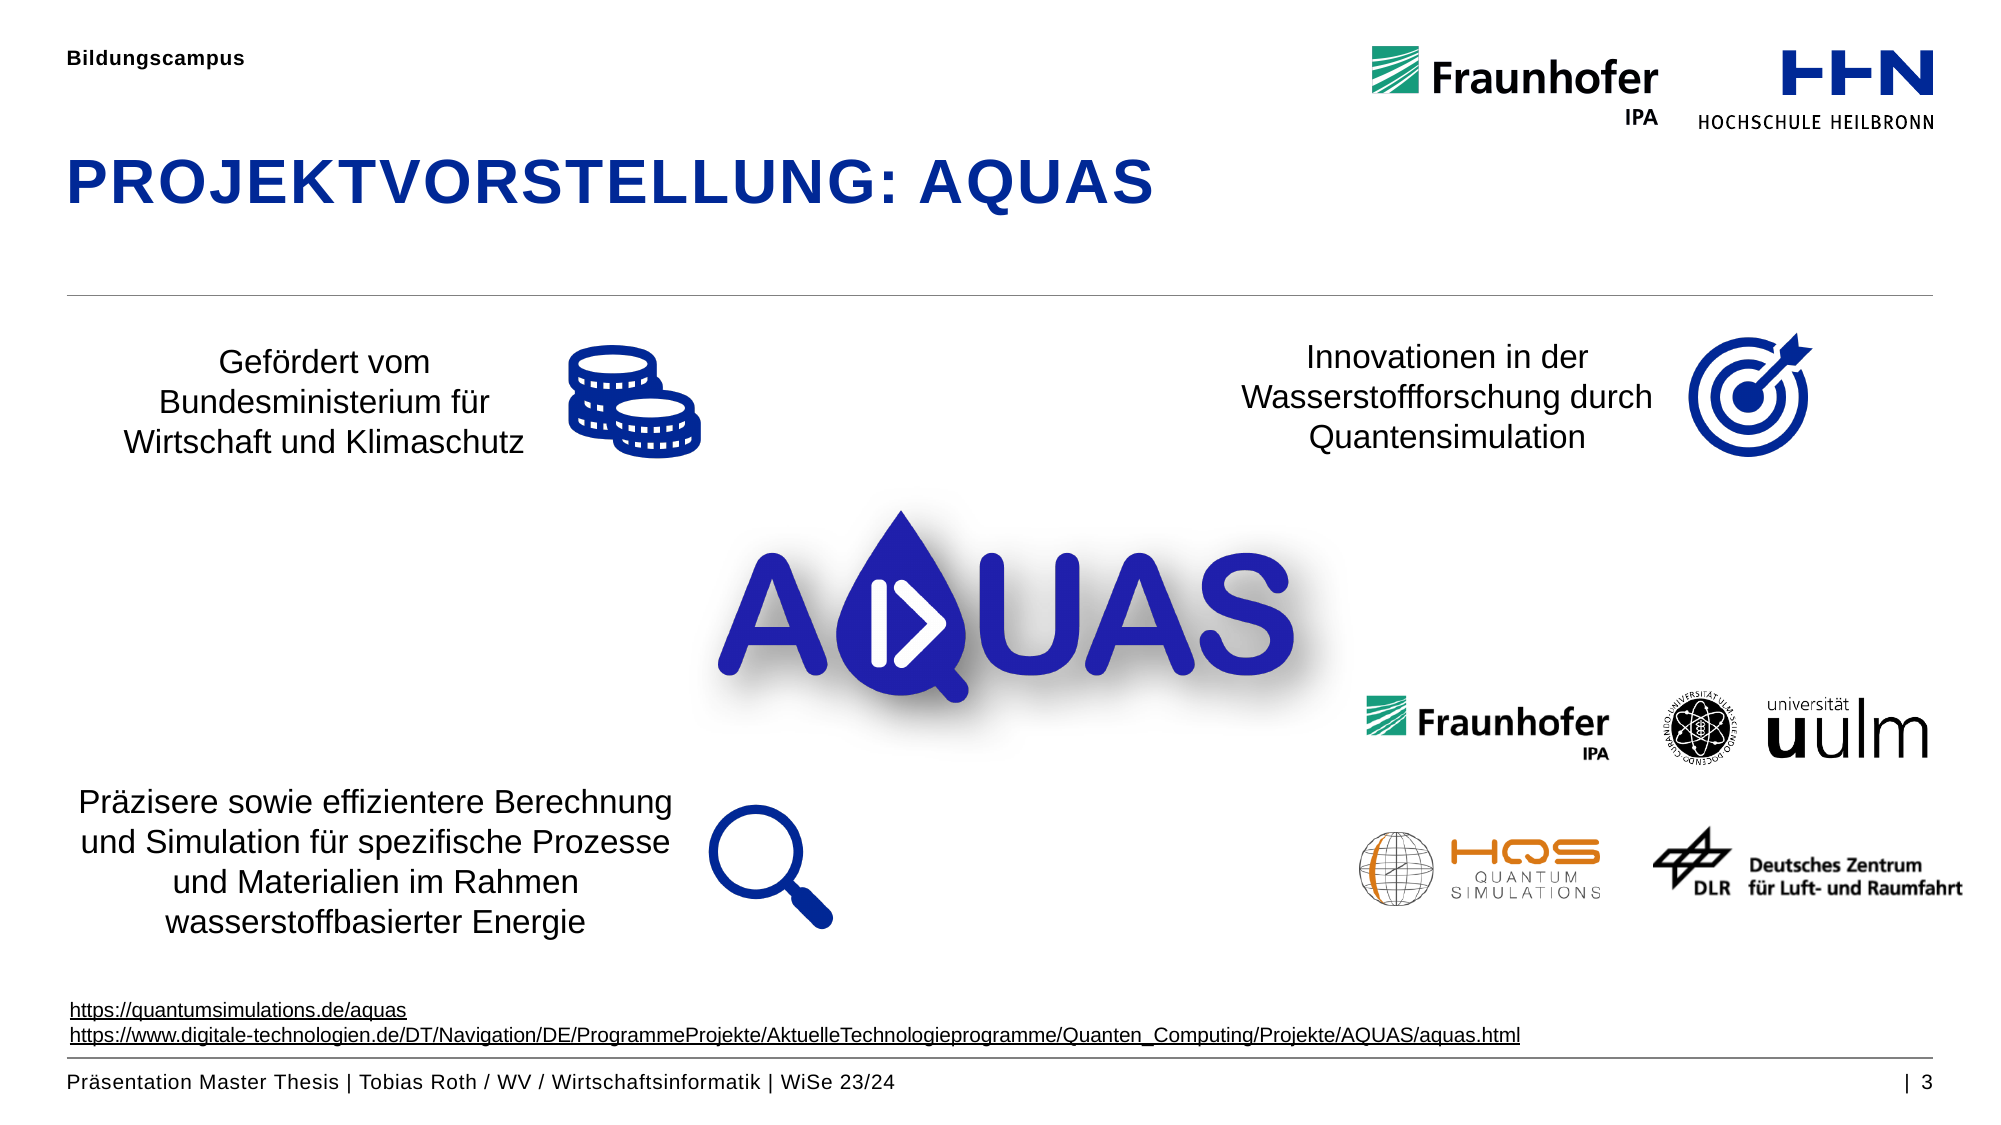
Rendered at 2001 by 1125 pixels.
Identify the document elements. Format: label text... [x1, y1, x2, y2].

slide_number | 3 [1621, 1068, 1933, 1105]
text_box Präzisere sowie effizientere Berechnung und Simulation für spezifische Prozesse und Materialien im Rahmen wasserstoffbasierter Energie [55, 773, 697, 948]
picture [1643, 659, 1980, 791]
picture [555, 326, 1636, 779]
picture [1675, 319, 1826, 470]
footer Präsentation Master Thesis | Tobias Roth / WV / Wirtschaftsinformatik | WiSe 23/24 [66, 1068, 1277, 1105]
text_box https://quantumsimulations.de/aquas https://www.digitale-technologien.de/DT/Navigation/DE/ProgrammeProjekte/AktuelleTechnologieprogramme/Quanten_Computing/Projekte/AQUAS/aquas.html [54, 988, 1550, 1054]
picture [1370, 44, 1660, 128]
picture [695, 791, 846, 942]
slide_number Bildungscampus [66, 45, 1277, 81]
text_box Gefördert vom Bundesministerium für Wirtschaft und Klimaschutz [73, 333, 555, 468]
text_box Innovationen in der Wasserstoffforschung durch Quantensimulation [1196, 328, 1675, 463]
title Projektvorstellung: AQUas [66, 147, 1933, 290]
picture [1337, 808, 1988, 931]
